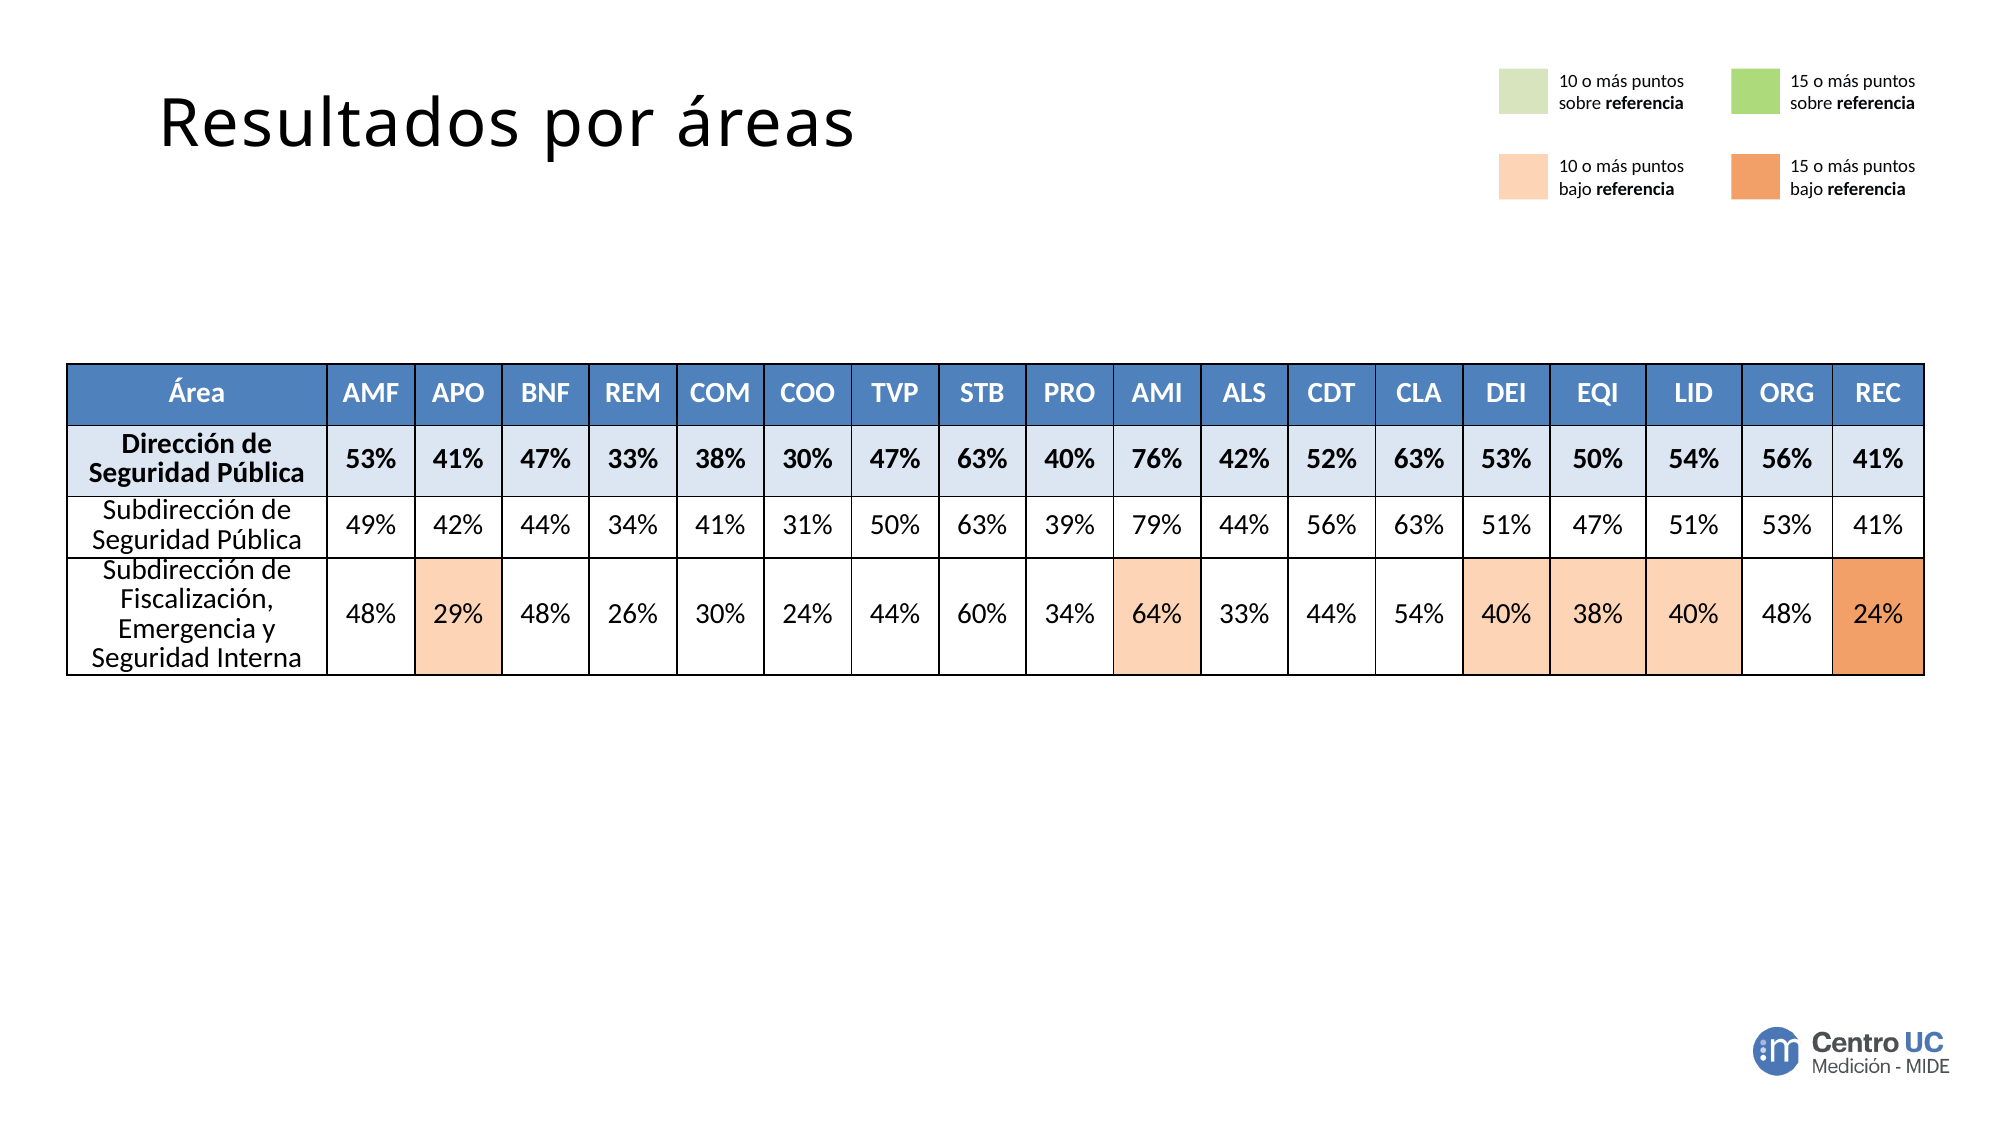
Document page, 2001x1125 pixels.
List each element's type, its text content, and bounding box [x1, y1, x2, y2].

table_header LID [1647, 365, 1741, 425]
table_cell 47% [1551, 497, 1645, 557]
table_cell 53% [1743, 497, 1832, 557]
table_cell 39% [1027, 497, 1113, 557]
table_cell 29% [416, 559, 501, 674]
text_box 10 o más puntos bajo referencia [1544, 146, 1713, 207]
table_cell Dirección de Seguridad Pública [68, 426, 326, 496]
table_cell 54% [1376, 559, 1462, 674]
table_cell Subdirección de Seguridad Pública [68, 497, 326, 557]
table_cell 41% [416, 426, 501, 496]
table_cell 24% [1833, 559, 1923, 674]
table_cell 33% [590, 426, 676, 496]
table_cell 48% [503, 559, 588, 674]
table_header CLA [1376, 365, 1462, 425]
table_cell 30% [678, 559, 763, 674]
table_header COM [678, 365, 763, 425]
table_cell 24% [765, 559, 851, 674]
table_header STB [940, 365, 1025, 425]
table_header PRO [1027, 365, 1113, 425]
table_cell 38% [1551, 559, 1645, 674]
text_box [1498, 68, 1544, 115]
table_cell 76% [1114, 426, 1200, 496]
table_cell 30% [765, 426, 851, 496]
table_cell 50% [1551, 426, 1645, 496]
text_box [1730, 68, 1775, 115]
table_cell 63% [940, 426, 1025, 496]
table_cell 47% [852, 426, 938, 496]
table_cell 41% [678, 497, 763, 557]
table_cell 49% [328, 497, 414, 557]
table_cell 34% [1027, 559, 1113, 674]
table_cell 79% [1114, 497, 1200, 557]
table_cell 44% [1202, 497, 1287, 557]
text_box 15 o más puntos bajo referencia [1775, 146, 1944, 207]
table_cell 42% [416, 497, 501, 557]
table_cell 42% [1202, 426, 1287, 496]
table_cell 51% [1647, 497, 1741, 557]
table_cell 53% [1464, 426, 1549, 496]
table_cell 48% [1743, 559, 1832, 674]
table_cell 52% [1289, 426, 1375, 496]
table_header ALS [1202, 365, 1287, 425]
table_cell 40% [1647, 559, 1741, 674]
title Resultados por áreas [158, 60, 1120, 183]
table_header ORG [1743, 365, 1832, 425]
table_cell 60% [940, 559, 1025, 674]
table_cell 48% [328, 559, 414, 674]
table_header AMF [328, 365, 414, 425]
table_cell 34% [590, 497, 676, 557]
table_cell 38% [678, 426, 763, 496]
table_cell 44% [852, 559, 938, 674]
table_cell 47% [503, 426, 588, 496]
text_box 15 o más puntos sobre referencia [1775, 60, 1944, 121]
table_header EQI [1551, 365, 1645, 425]
table_header APO [416, 365, 501, 425]
table_cell 41% [1833, 426, 1923, 496]
table_header TVP [852, 365, 938, 425]
table_header AMI [1114, 365, 1200, 425]
table_cell 51% [1464, 497, 1549, 557]
table_cell 63% [1376, 426, 1462, 496]
table_header REC [1833, 365, 1923, 425]
text_box [1498, 153, 1544, 200]
table_cell 63% [1376, 497, 1462, 557]
table_cell 56% [1289, 497, 1375, 557]
text_box [1730, 153, 1775, 200]
table_cell 63% [940, 497, 1025, 557]
table_cell 26% [590, 559, 676, 674]
table_cell 54% [1647, 426, 1741, 496]
table_cell 40% [1027, 426, 1113, 496]
table_header Área [68, 365, 326, 425]
table_cell 44% [1289, 559, 1375, 674]
table_header COO [765, 365, 851, 425]
table_header DEI [1464, 365, 1549, 425]
text_box 10 o más puntos sobre referencia [1544, 60, 1713, 121]
table_header CDT [1289, 365, 1375, 425]
table_cell 33% [1202, 559, 1287, 674]
table_cell 44% [503, 497, 588, 557]
table_cell 40% [1464, 559, 1549, 674]
table_cell 56% [1743, 426, 1832, 496]
table_header REM [590, 365, 676, 425]
table_cell 53% [328, 426, 414, 496]
table_header BNF [503, 365, 588, 425]
table_cell 31% [765, 497, 851, 557]
picture [1753, 1025, 1951, 1077]
table_cell 50% [852, 497, 938, 557]
table_cell Subdirección de Fiscalización, Emergencia y Seguridad Interna [68, 559, 326, 674]
table_cell 41% [1833, 497, 1923, 557]
table_cell 64% [1114, 559, 1200, 674]
